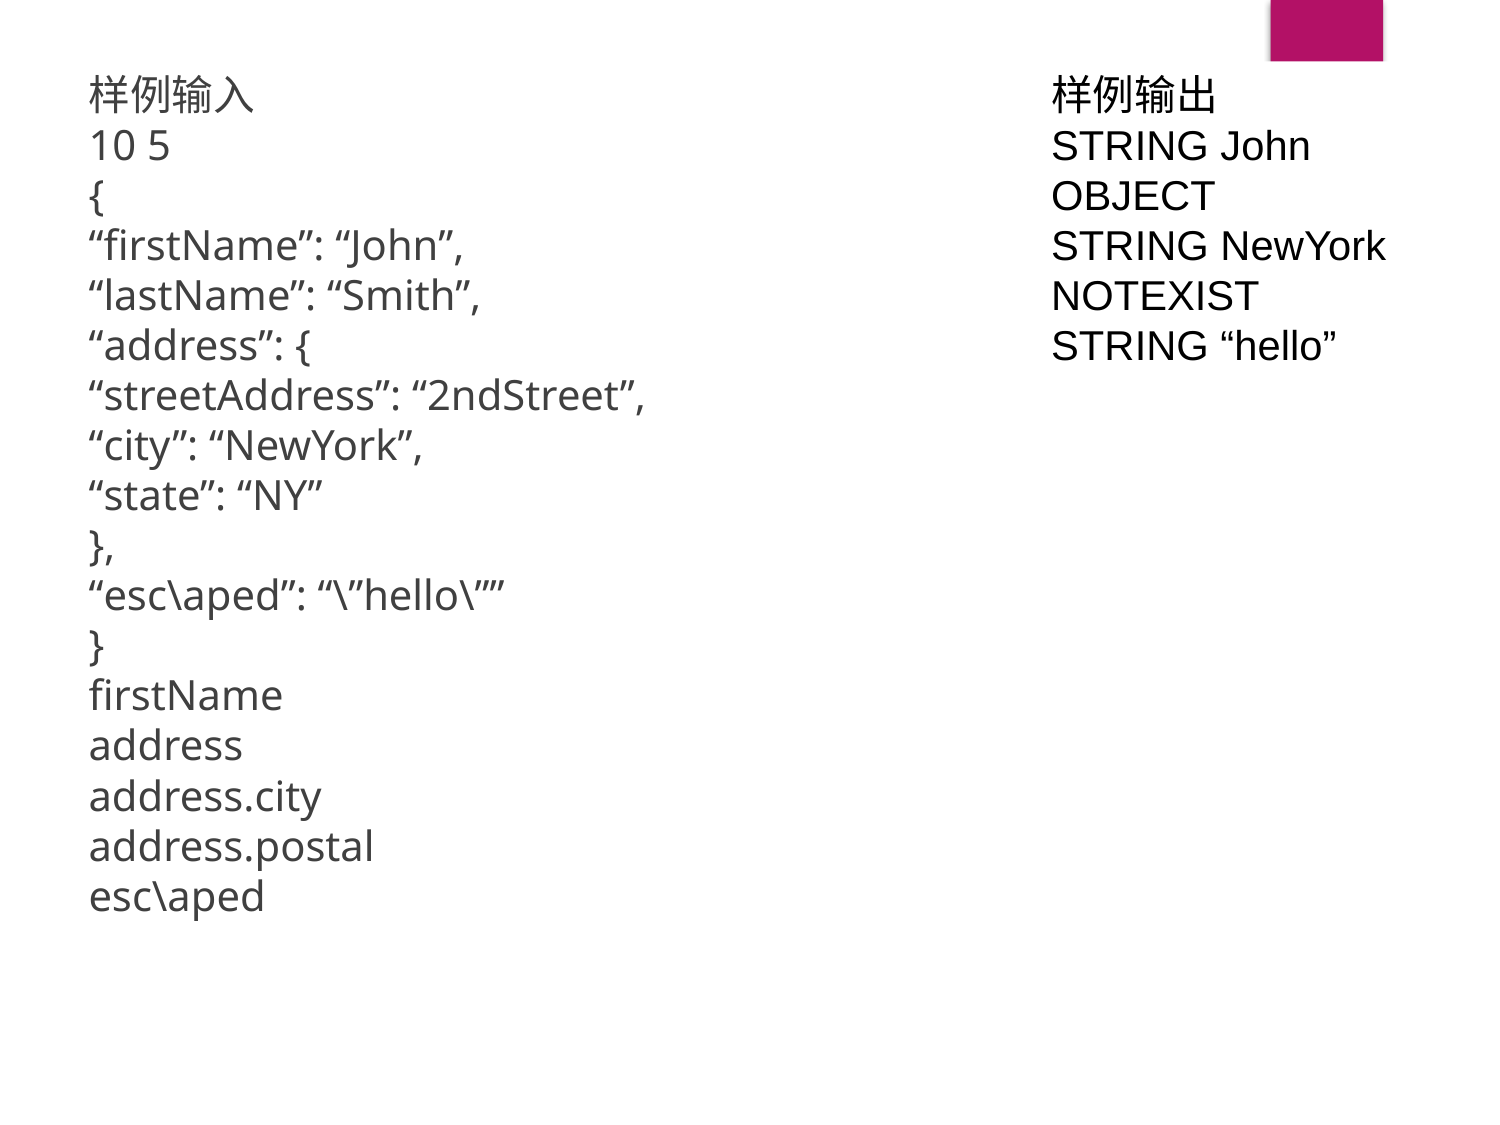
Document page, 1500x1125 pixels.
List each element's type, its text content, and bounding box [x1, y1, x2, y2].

list 样例输入 10 5 { “firstName”: “John”, “lastName”: “Smith”, “address”: { “streetAddress”: “2ndStreet”, “city”: “NewYork”, “state”: “NY” }, “esc\aped”: “\”hello\”” } firstName address address.city address.postal esc\aped [73, 61, 1449, 1061]
text_box 样例输出 STRING John OBJECT STRING NewYork NOTEXIST STRING “hello” [1036, 61, 1425, 377]
